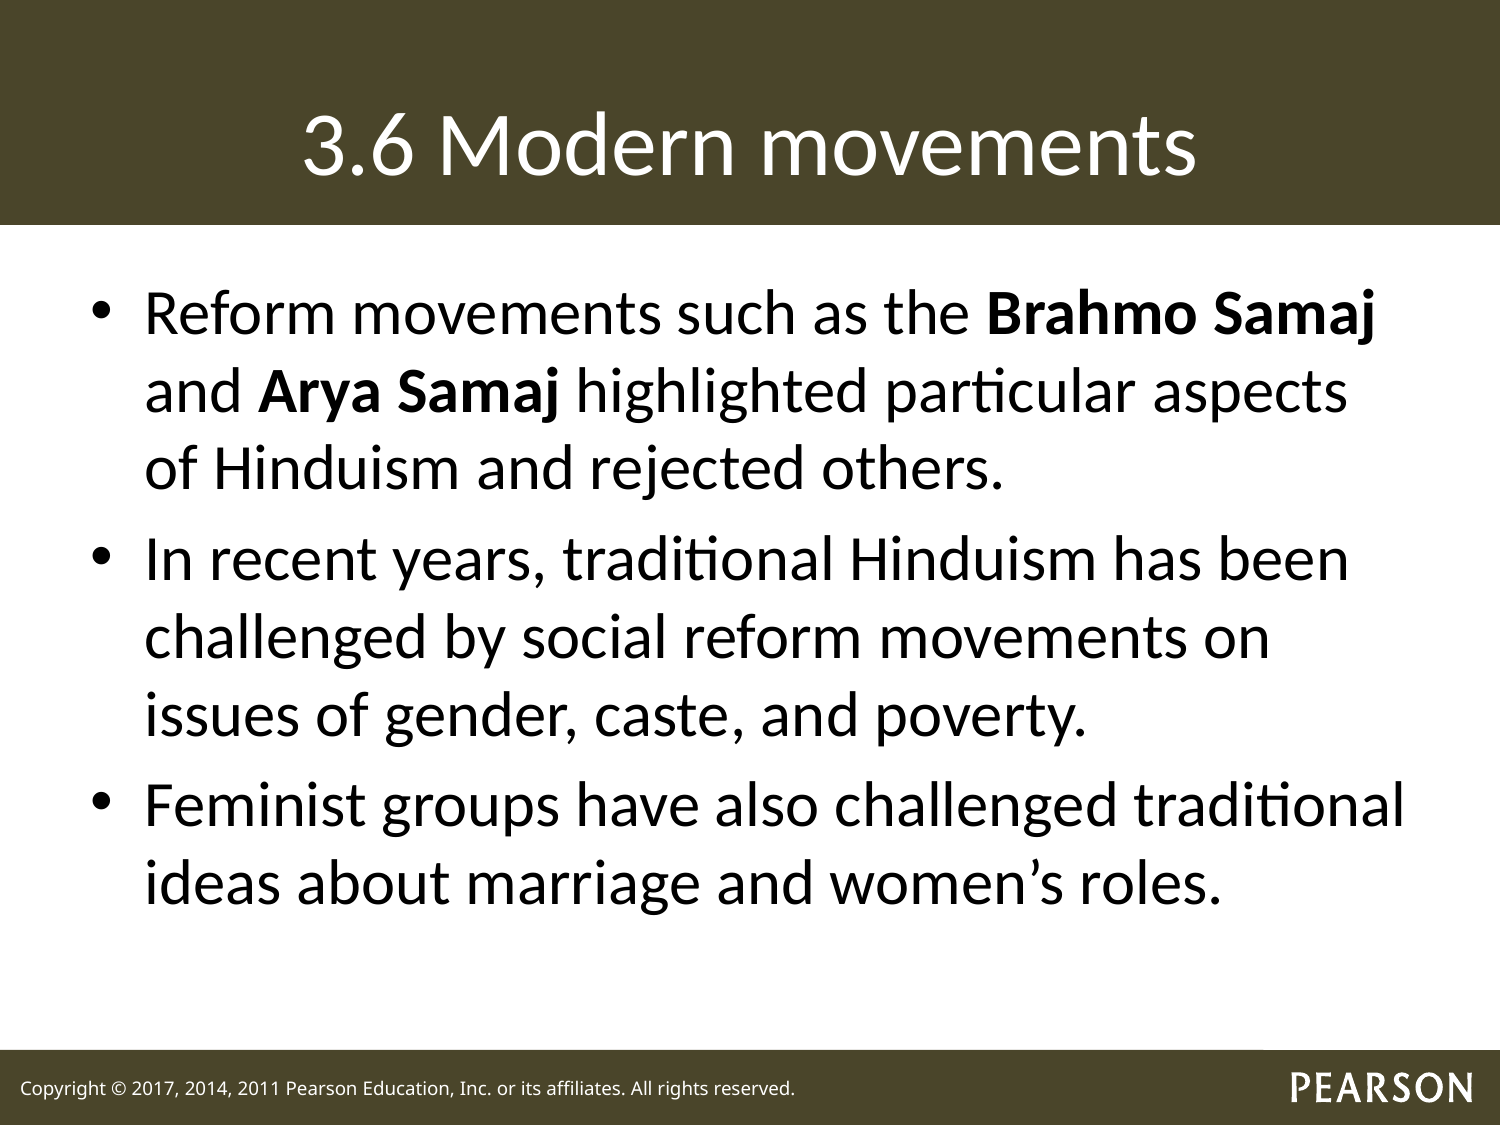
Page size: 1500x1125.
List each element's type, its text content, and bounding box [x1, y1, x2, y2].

title 3.6 Modern movements [75, 45, 1425, 233]
list Reform movements such as the Brahmo Samaj and Arya Samaj highlighted particular aspects of Hinduism and rejected others. In recent years, traditional Hinduism has been challenged by social reform movements on issues of gender, caste, and poverty. Feminist groups have also challenged traditional ideas about marriage and women’s roles. [75, 262, 1425, 1005]
